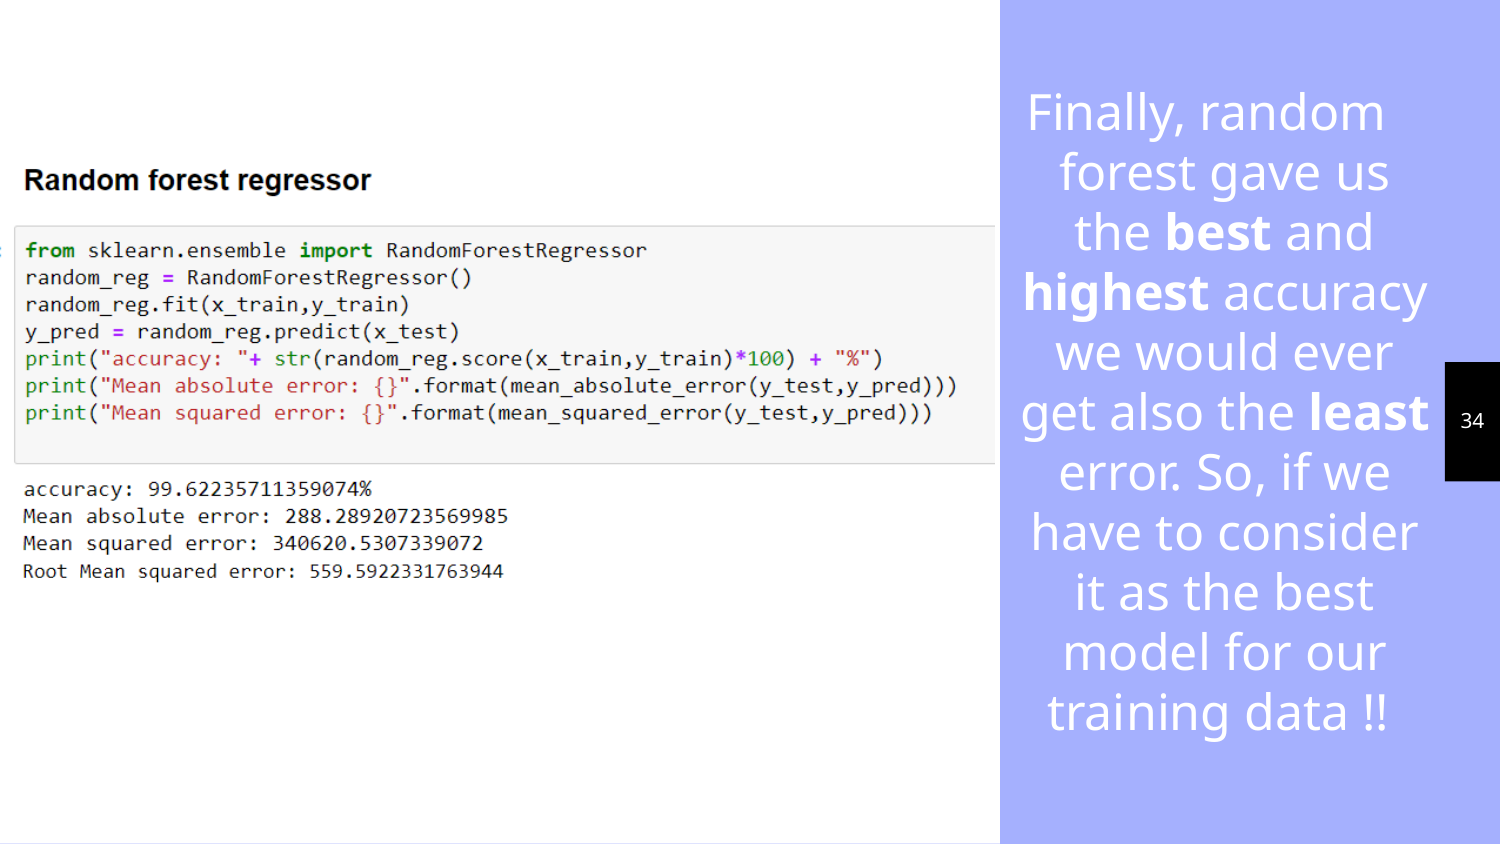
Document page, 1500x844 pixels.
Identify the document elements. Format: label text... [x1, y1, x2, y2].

picture [0, 146, 996, 589]
slide_number ‹#› [1450, 362, 1500, 482]
list Finally, random forest gave us the best and highest accuracy we would ever get also the least error. So, if we have to consider it as the best model for our training data !! [924, 0, 1450, 822]
